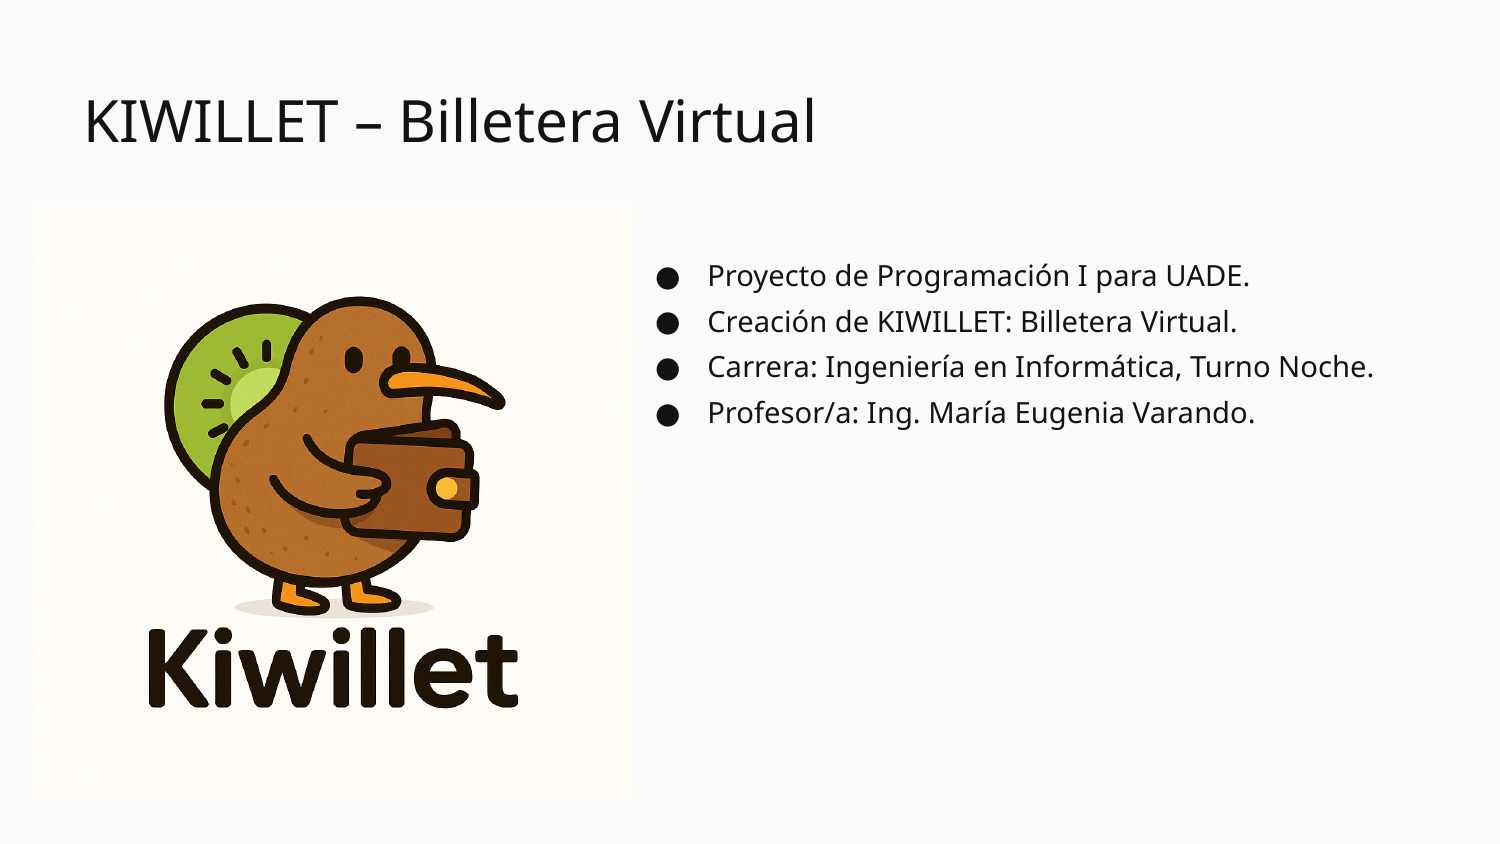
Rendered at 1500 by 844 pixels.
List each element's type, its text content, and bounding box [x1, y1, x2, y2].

list Proyecto de Programación I para UADE. Creación de KIWILLET: Billetera Virtual. Carrera: Ingeniería en Informática, Turno Noche. Profesor/a: Ing. María Eugenia Varando. [637, 249, 1417, 757]
picture [35, 204, 633, 802]
title KIWILLET – Billetera Virtual [83, 54, 1417, 185]
